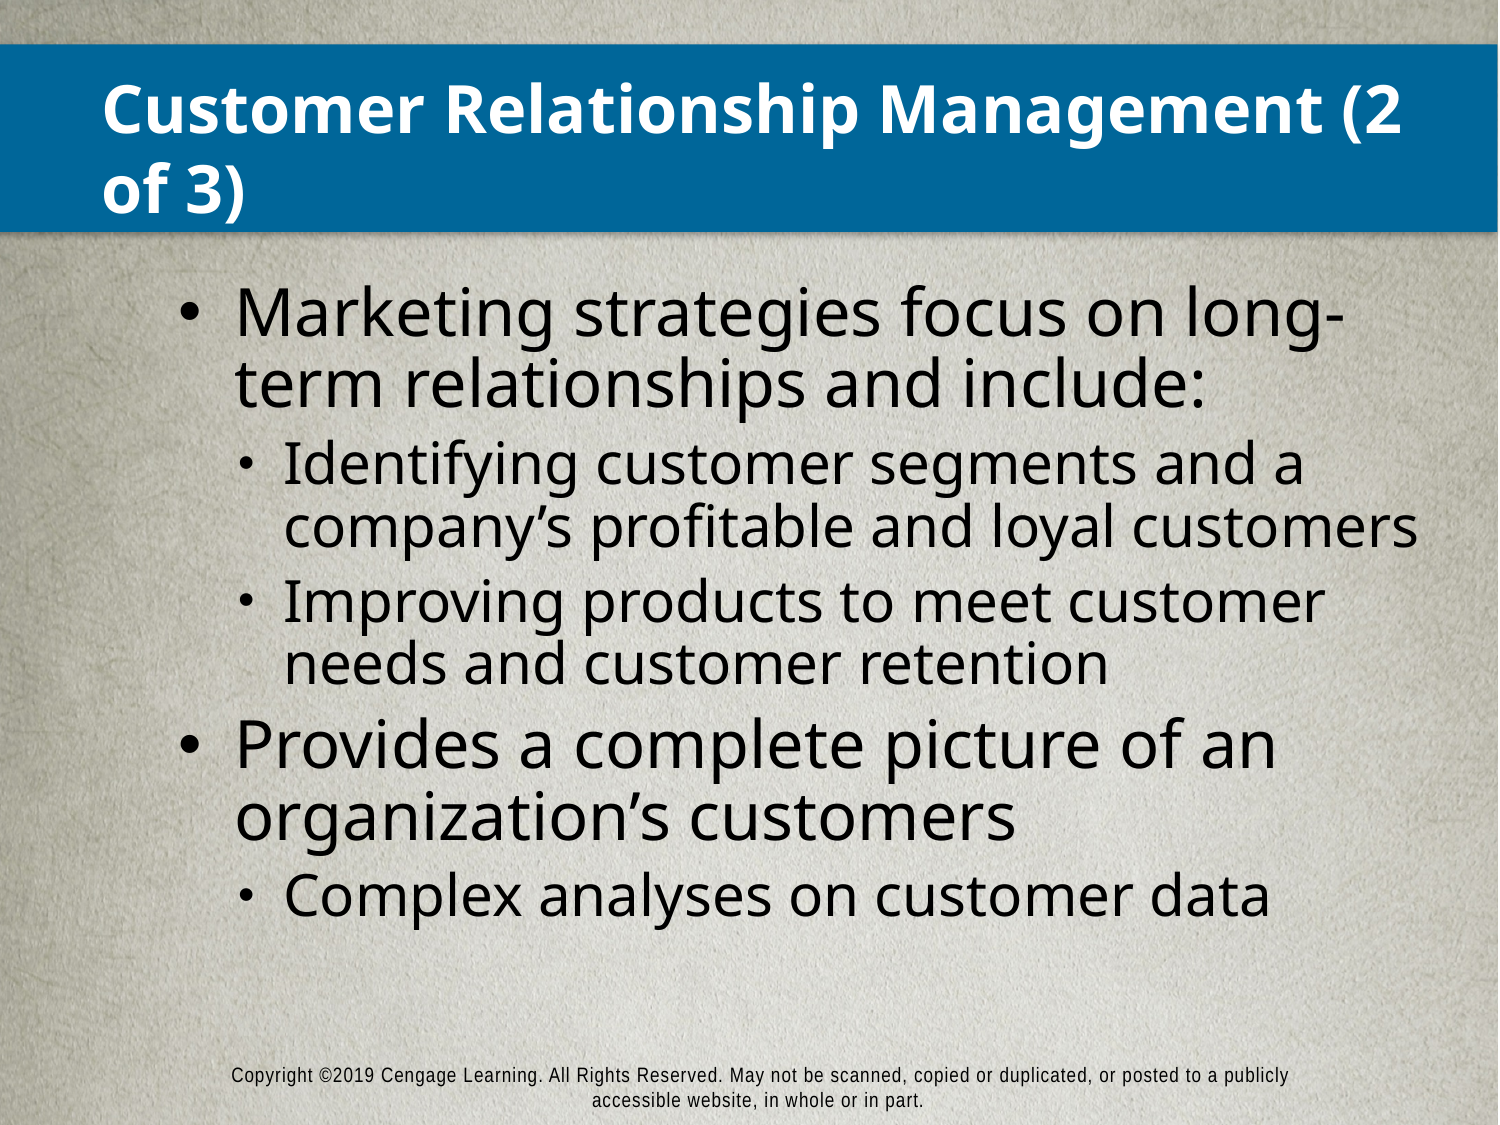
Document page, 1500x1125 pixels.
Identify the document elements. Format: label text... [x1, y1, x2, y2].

title Customer Relationship Management (2 of 3) [86, 75, 1437, 220]
picture [0, 0, 1498, 44]
picture [0, 233, 1498, 1123]
list Marketing strategies focus on long-term relationships and include: Identifying customer segments and a company’s profitable and loyal customers Improving products to meet customer needs and customer retention Provides a complete picture of an organization’s customers Complex analyses on customer data [163, 271, 1447, 931]
